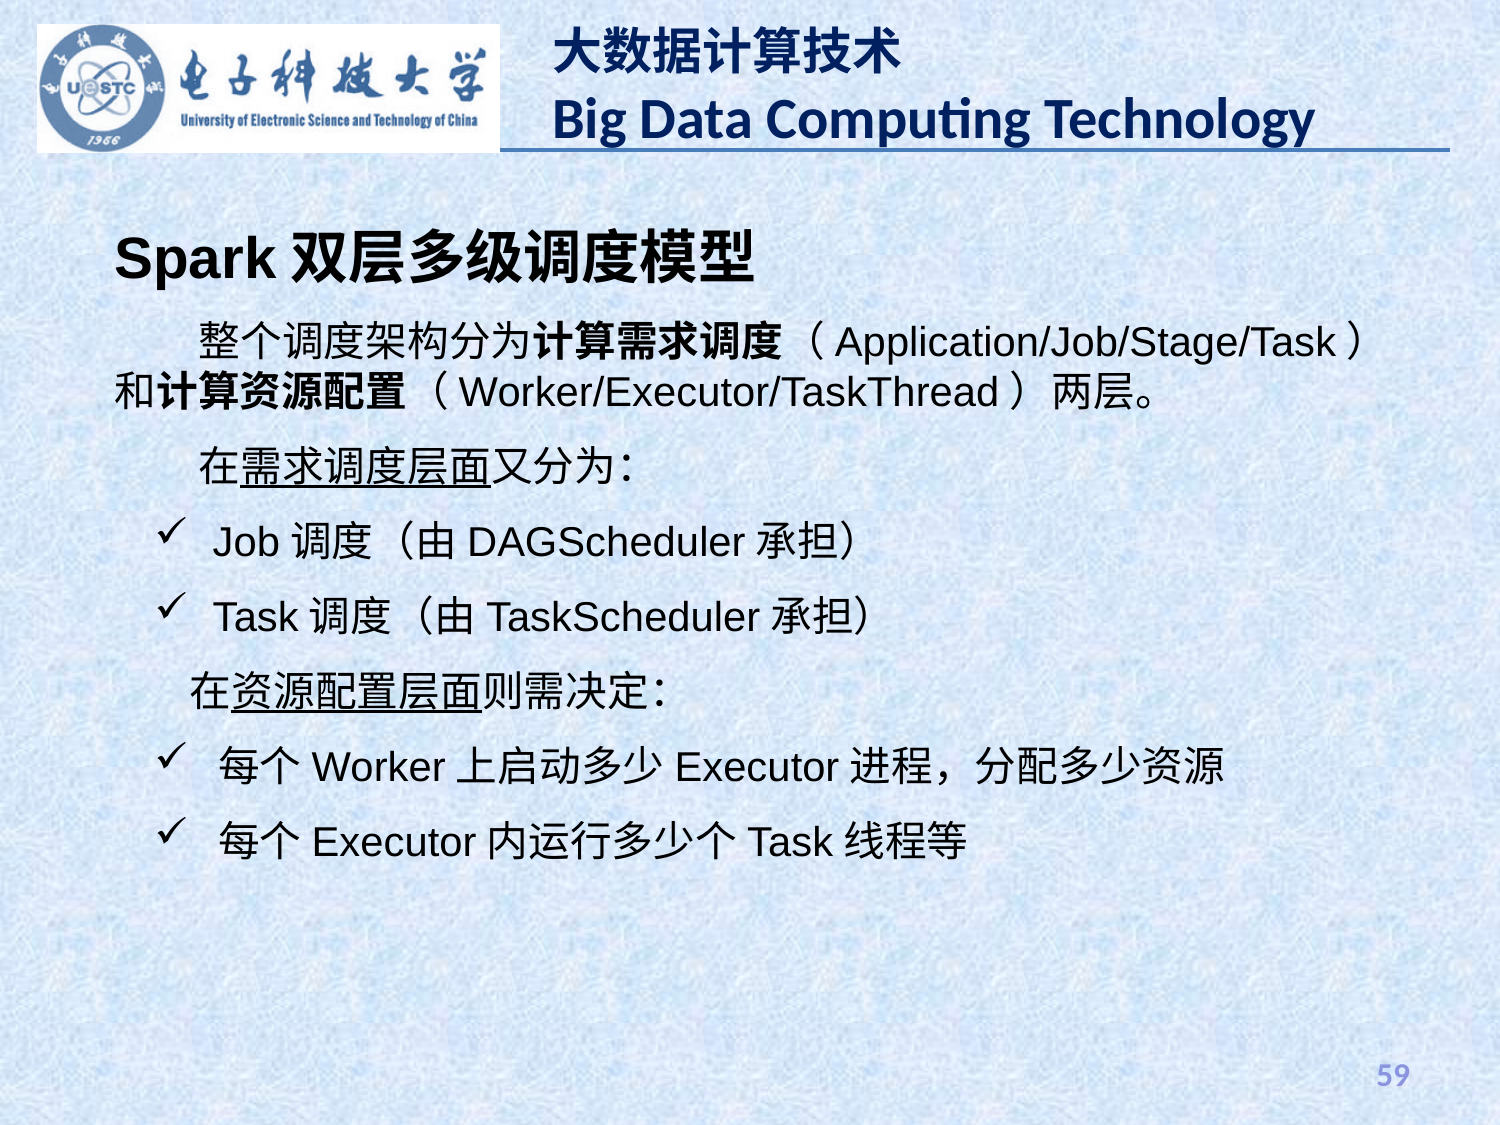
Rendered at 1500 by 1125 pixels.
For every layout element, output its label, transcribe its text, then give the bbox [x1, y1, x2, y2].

text_box Spark双层多级调度模型 整个调度架构分为计算需求调度（Application/Job/Stage/Task）和计算资源配置（Worker/Executor/TaskThread）两层。 在需求调度层面又分为： Job调度（由DAGScheduler承担） Task调度（由TaskScheduler承担） 在资源配置层面则需决定： 每个Worker上启动多少Executor进程，分配多少资源 每个Executor内运行多少个Task线程等 [99, 212, 1425, 873]
picture [0, 0, 1500, 1125]
text_box 大数据计算技术 Big Data Computing Technology [537, 12, 1450, 149]
slide_number 59 [1074, 1042, 1425, 1103]
